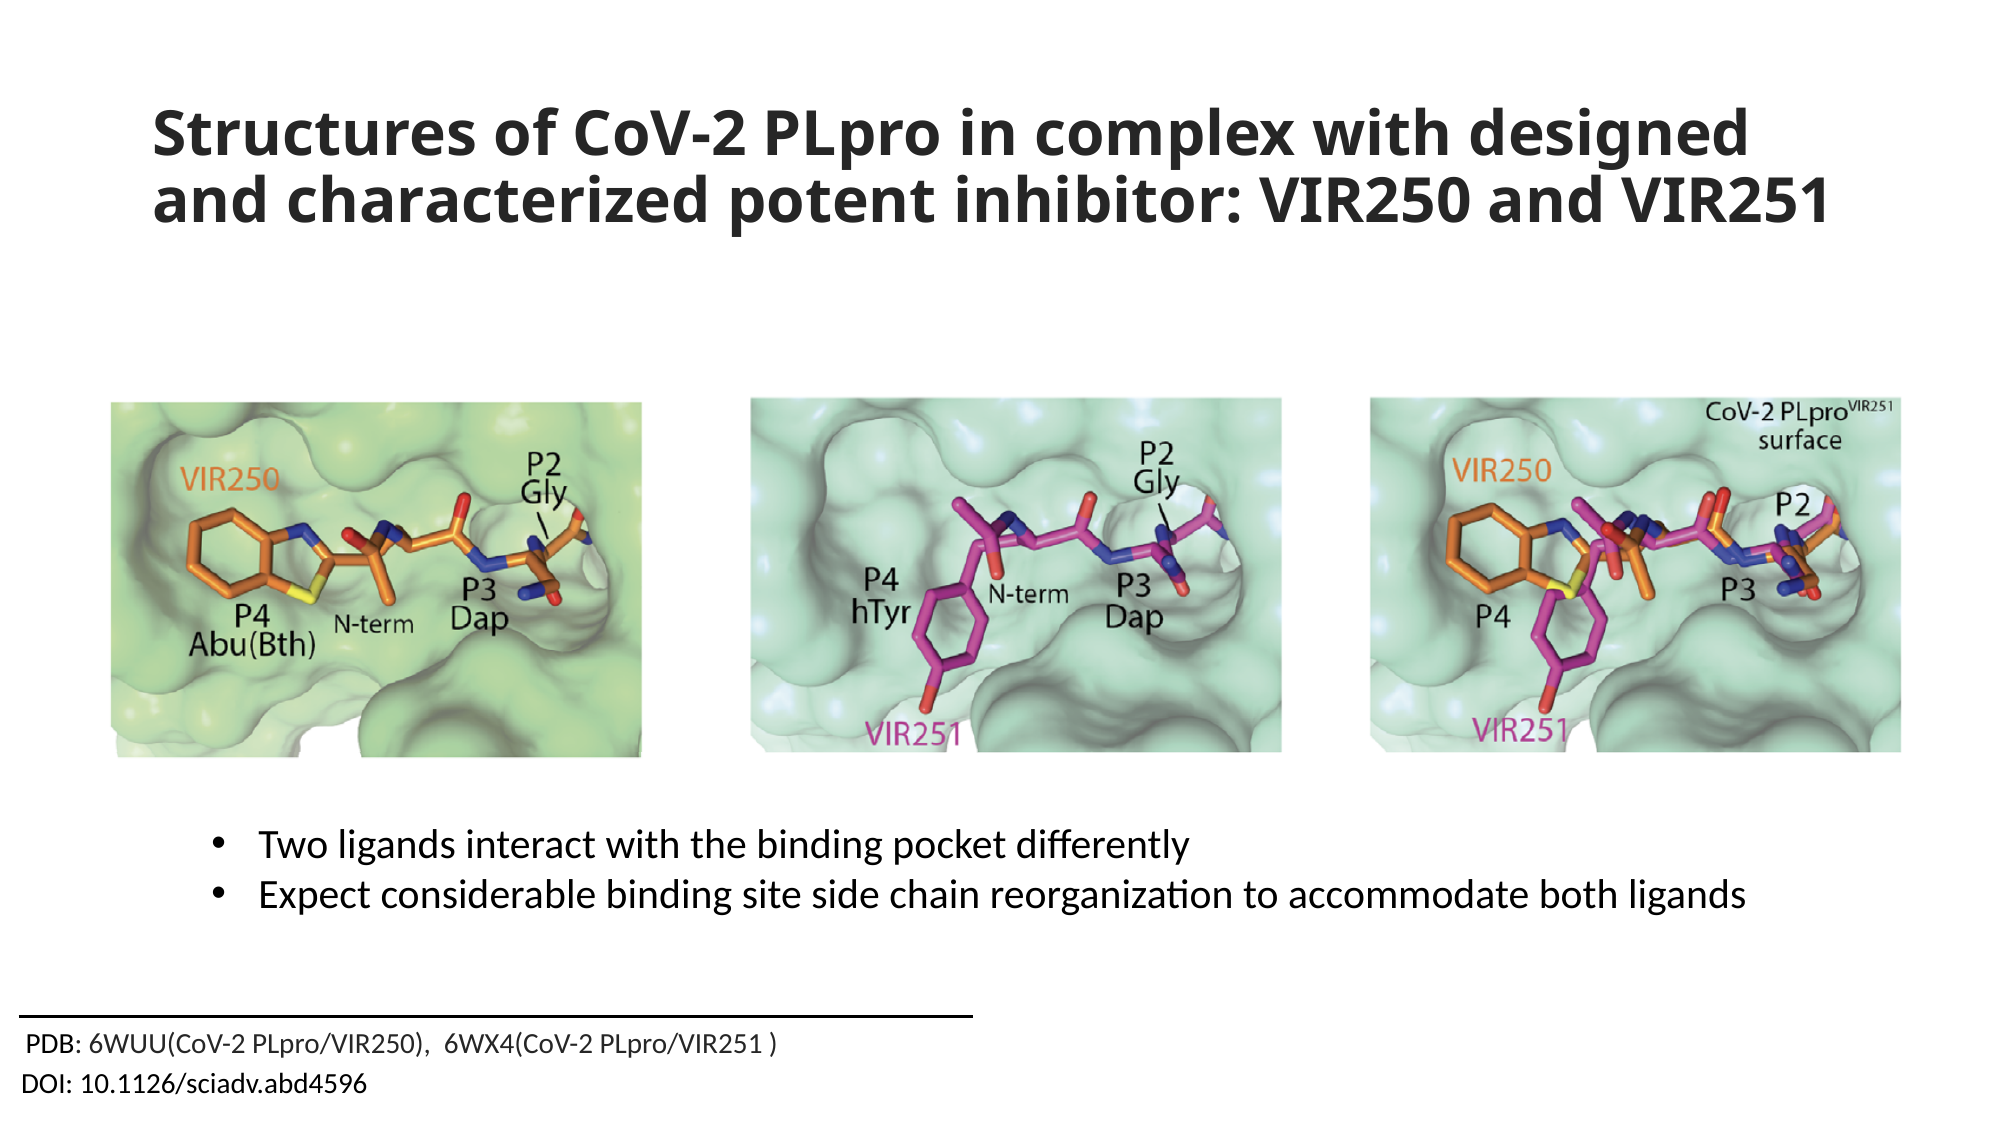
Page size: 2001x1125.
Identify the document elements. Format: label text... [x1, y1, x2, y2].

text_box Two ligands interact with the binding pocket differently Expect considerable binding site side chain reorganization to accommodate both ligands [196, 809, 1763, 925]
text_box DOI: 10.1126/sciadv.abd4596 [6, 1056, 1007, 1107]
text_box PDB: 6WUU(CoV-2 PLpro/VIR250), 6WX4(CoV-2 PLpro/VIR251 ) [10, 1016, 800, 1056]
picture [59, 391, 1975, 778]
title Structures of CoV-2 PLpro in complex with designed and characterized potent inhibitor: VIR250 and VIR251 [137, 59, 1863, 278]
